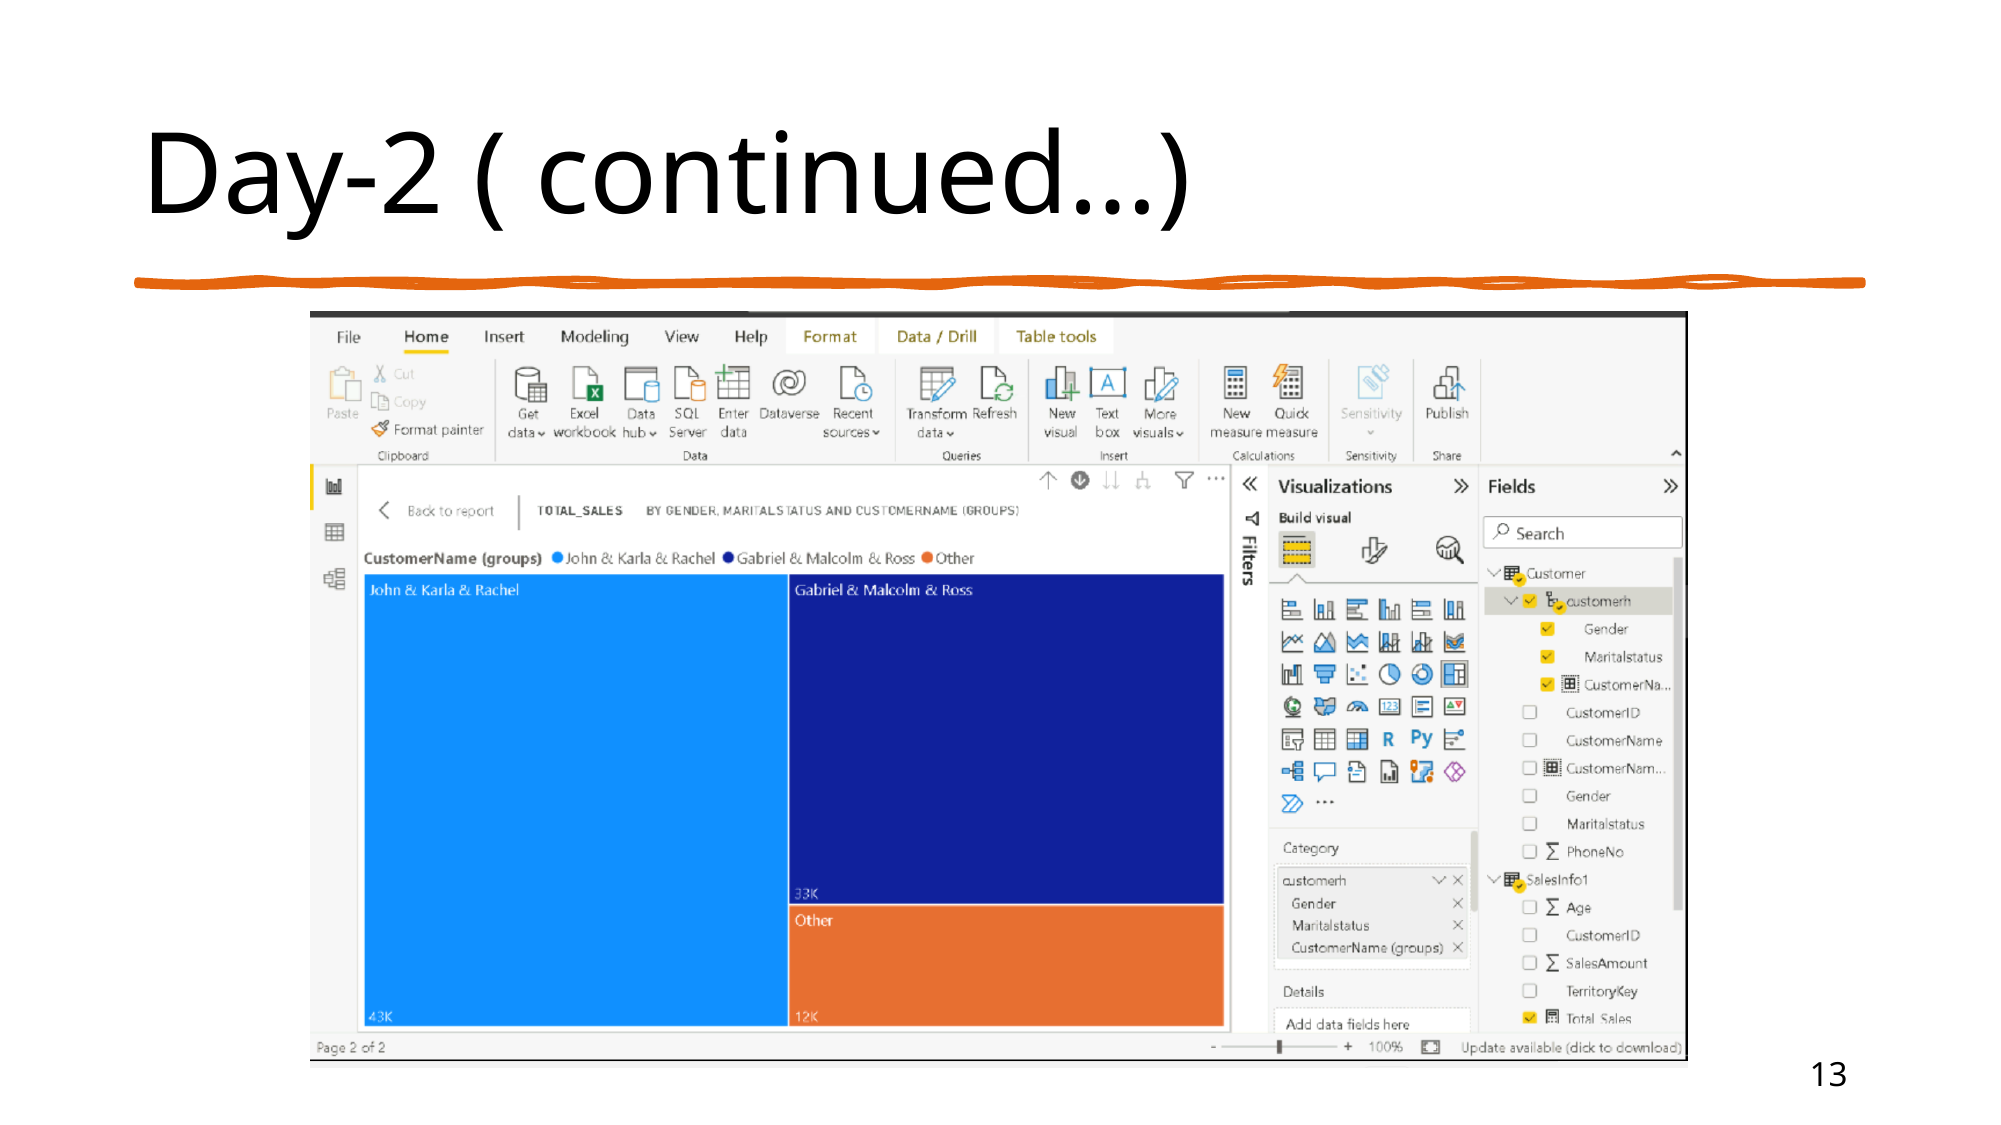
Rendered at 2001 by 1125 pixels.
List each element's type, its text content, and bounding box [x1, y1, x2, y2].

slide_number 13 [1412, 1042, 1863, 1103]
picture [310, 311, 1688, 1068]
title Day-2 ( continued…) [126, 59, 1851, 278]
